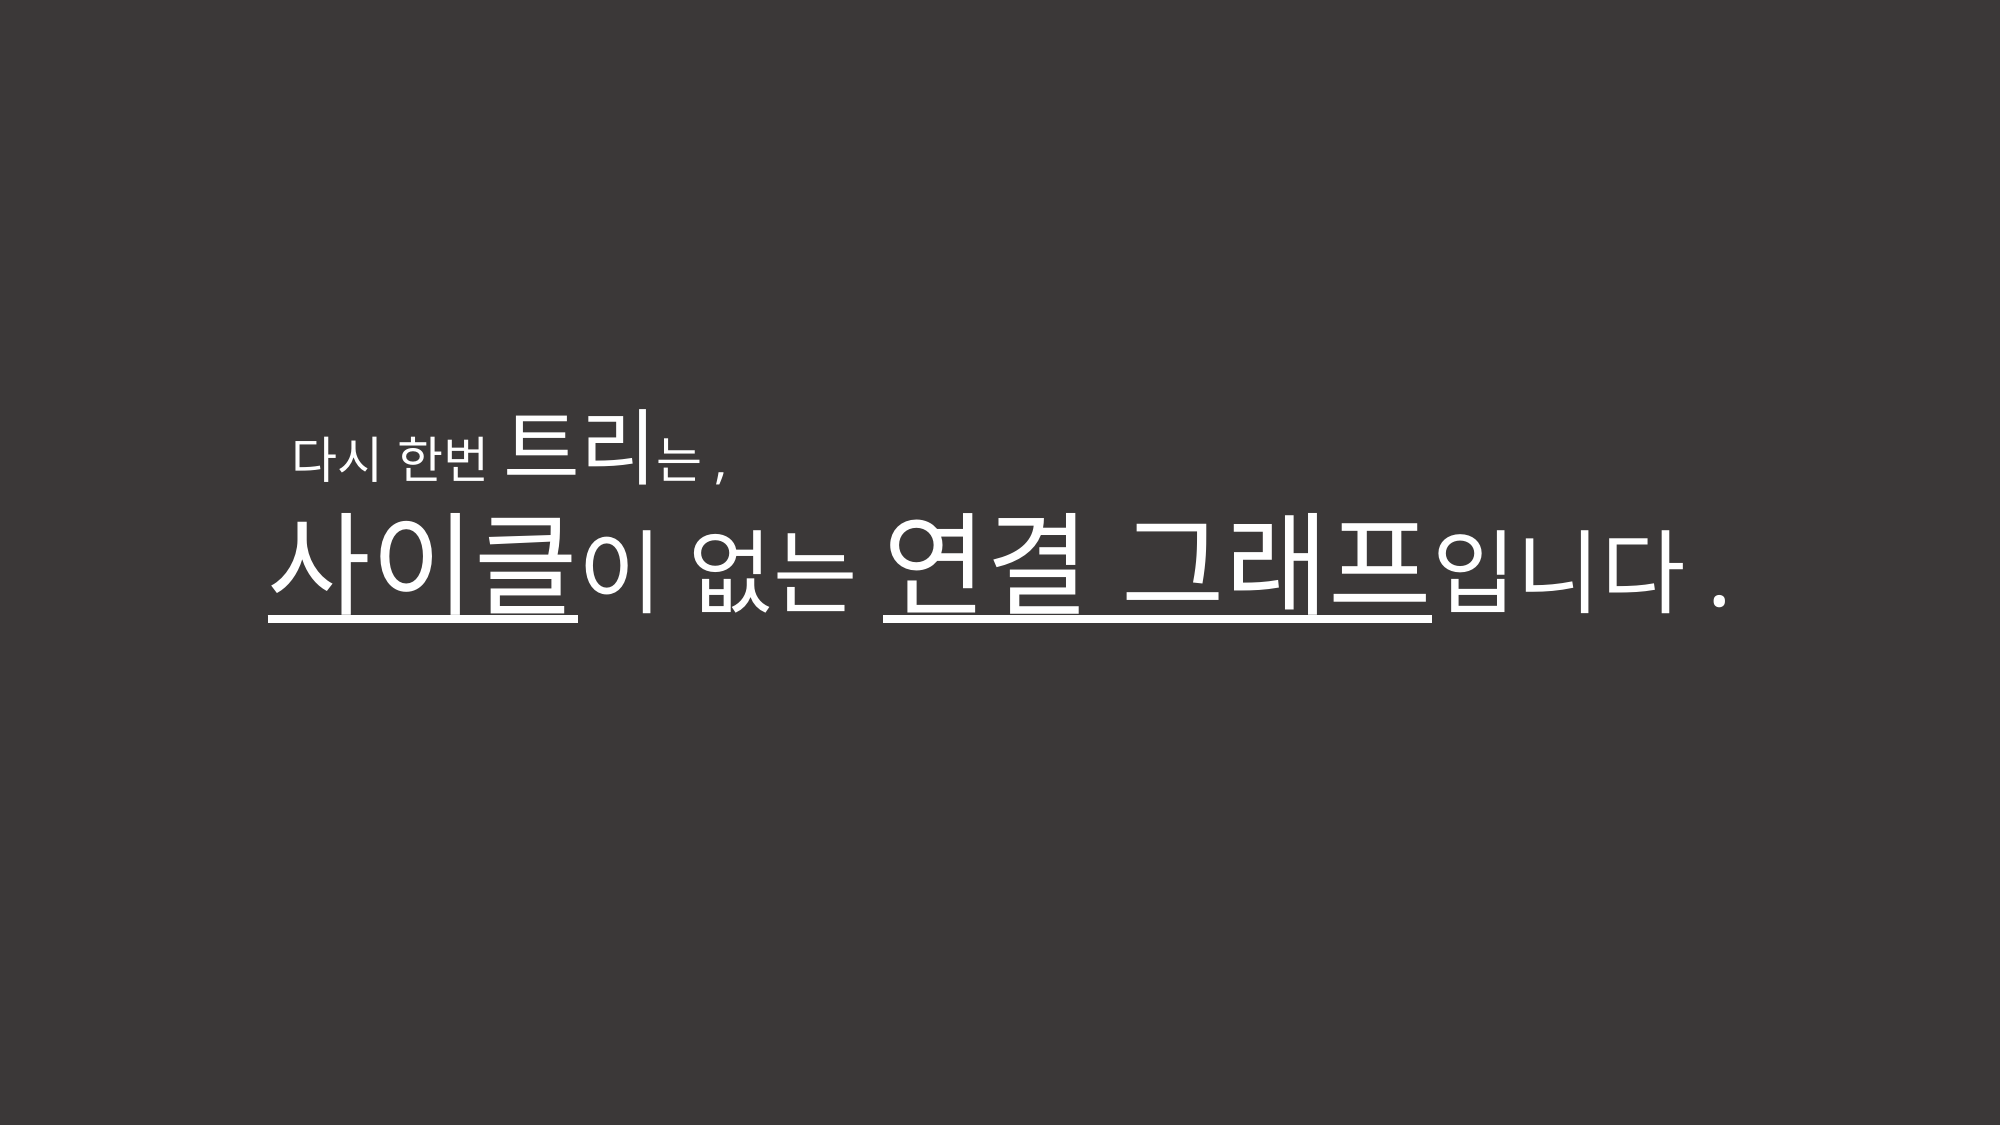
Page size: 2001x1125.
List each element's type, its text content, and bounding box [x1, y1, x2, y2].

text_box 사이클이 없는 연결 그래프입니다. [252, 486, 1747, 637]
text_box 다시 한번 트리는, [276, 388, 743, 504]
